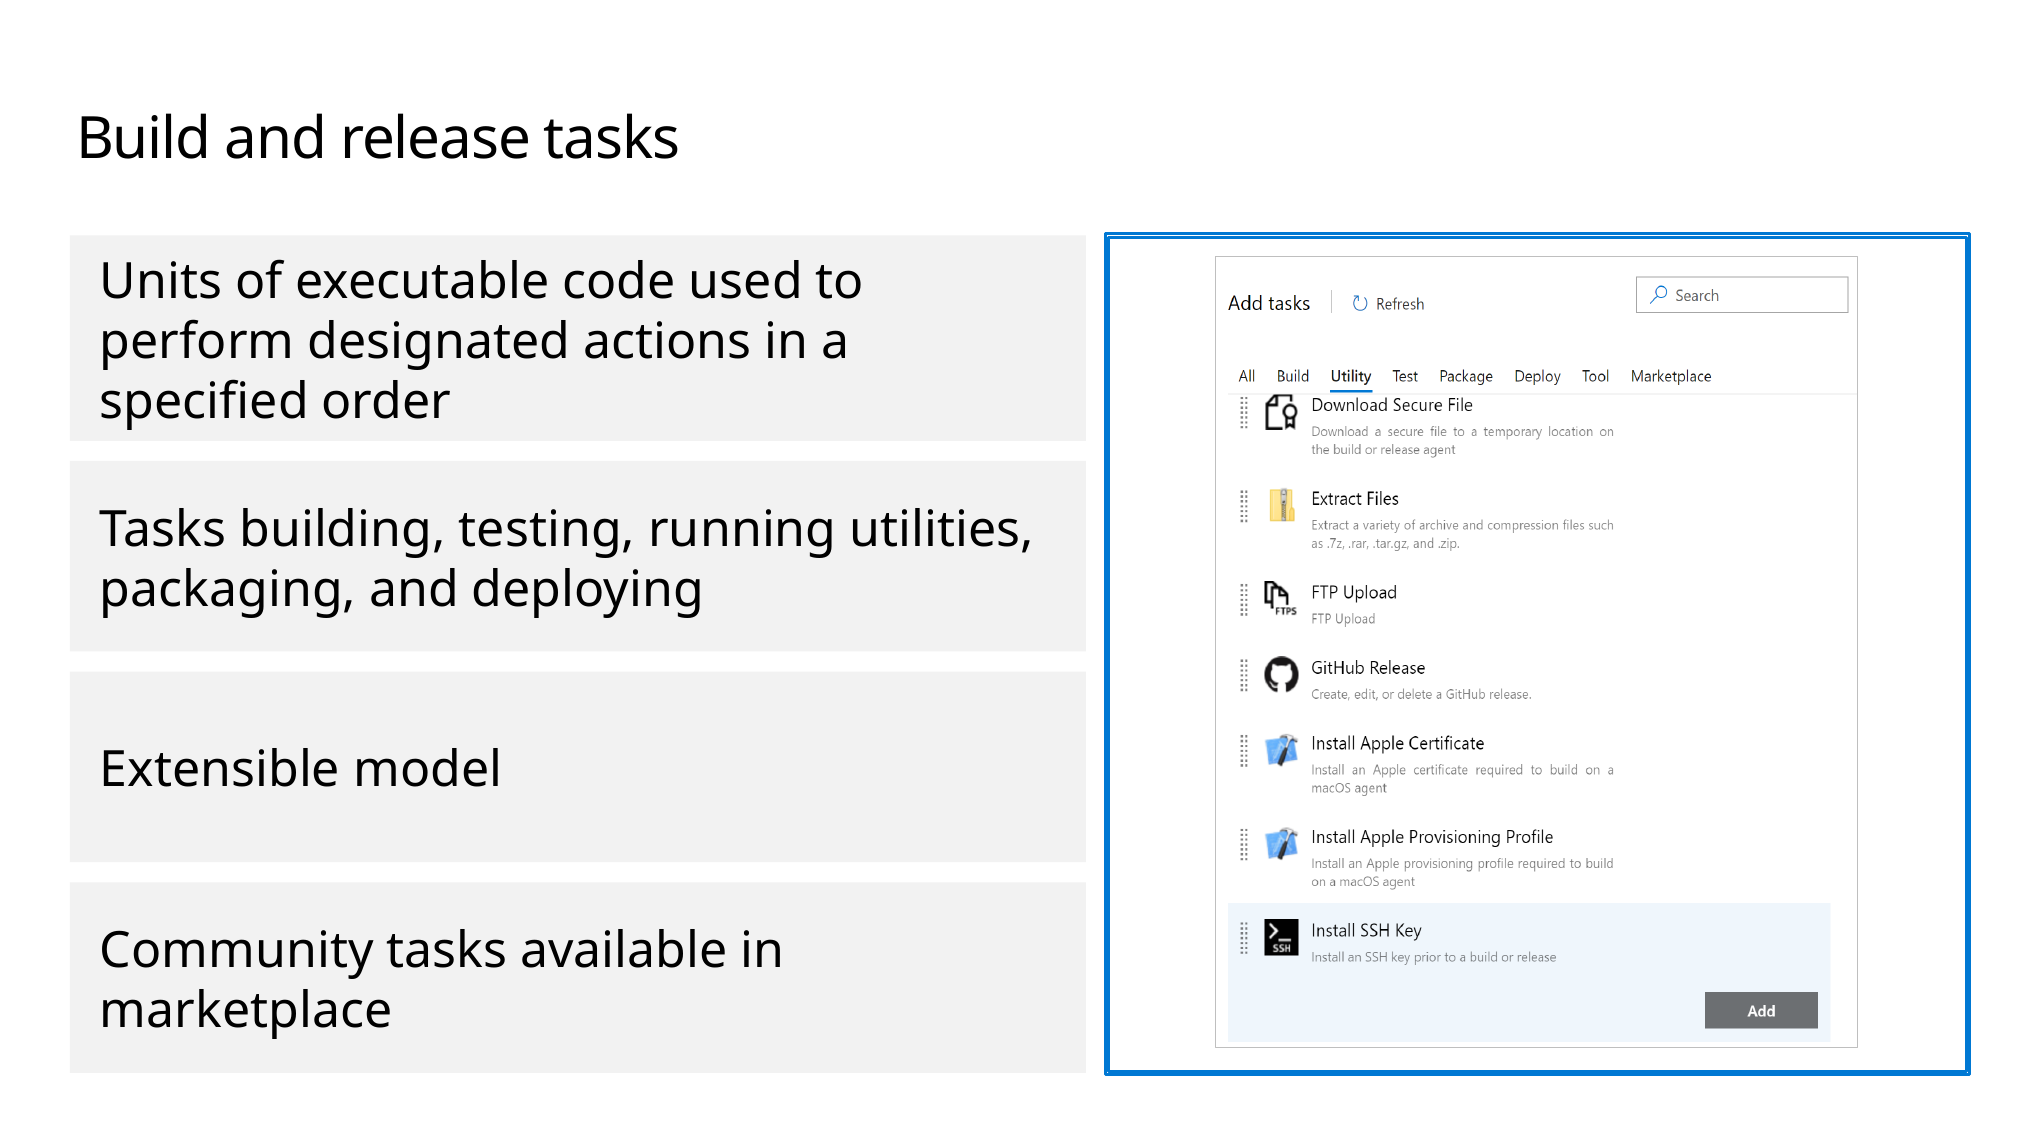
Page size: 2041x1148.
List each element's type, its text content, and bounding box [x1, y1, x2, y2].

text_box Community tasks available in marketplace [69, 882, 1087, 1074]
text_box Units of executable code used to perform designated actions in a specified order [69, 235, 1087, 442]
title Build and release tasks [76, 103, 1969, 172]
picture [1106, 235, 1969, 1074]
text_box Tasks building, testing, running utilities, packaging, and deploying [69, 460, 1087, 652]
text_box Extensible model [69, 671, 1087, 863]
